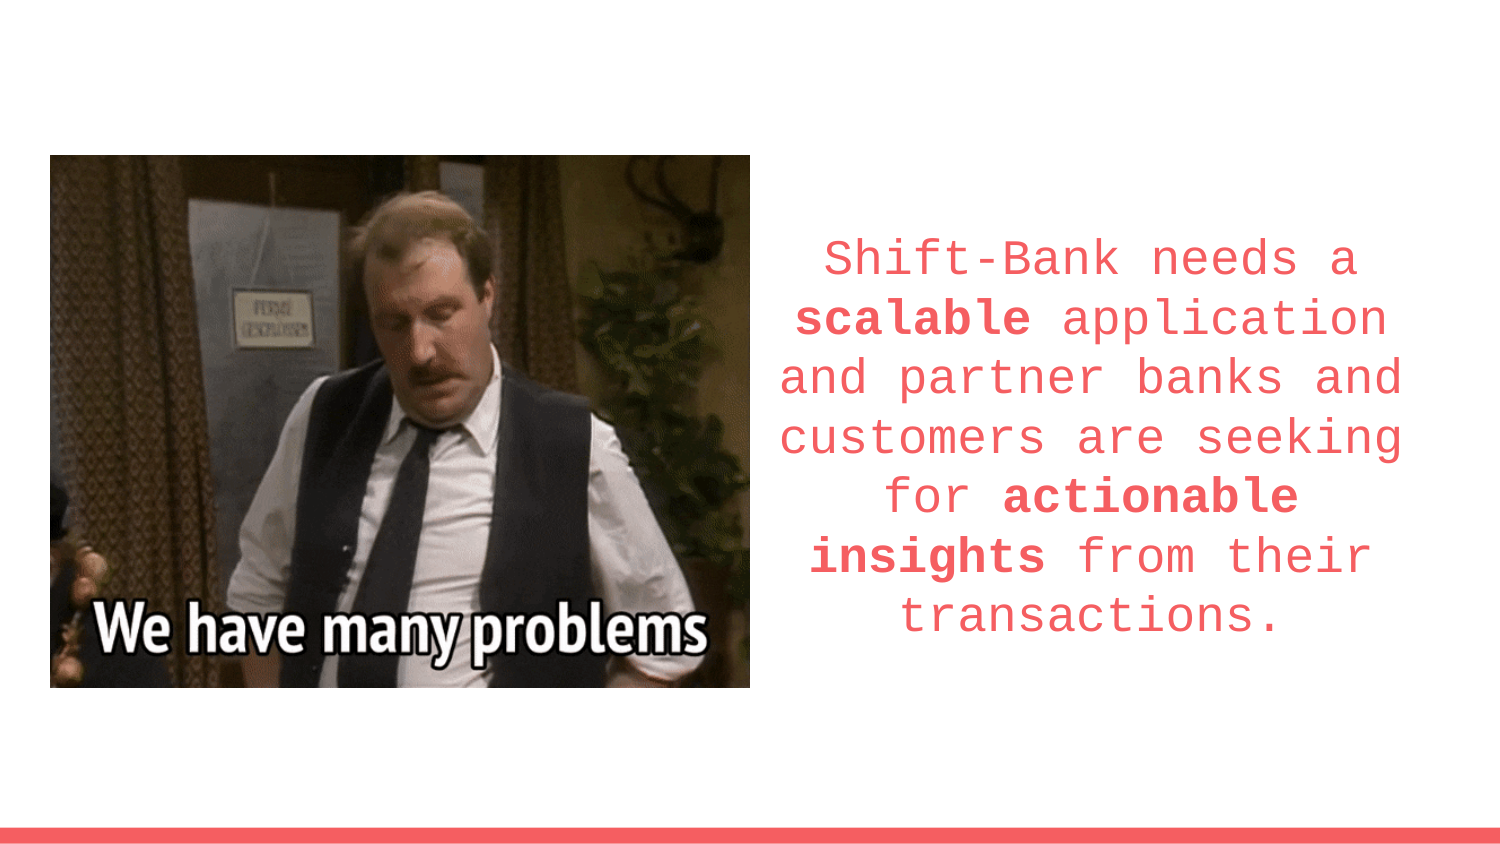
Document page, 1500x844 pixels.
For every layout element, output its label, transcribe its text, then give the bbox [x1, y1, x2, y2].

title Shift-Bank needs a scalable application and partner banks and customers are seeking for actionable insights from their transactions. [754, 179, 1433, 688]
picture [49, 155, 751, 688]
